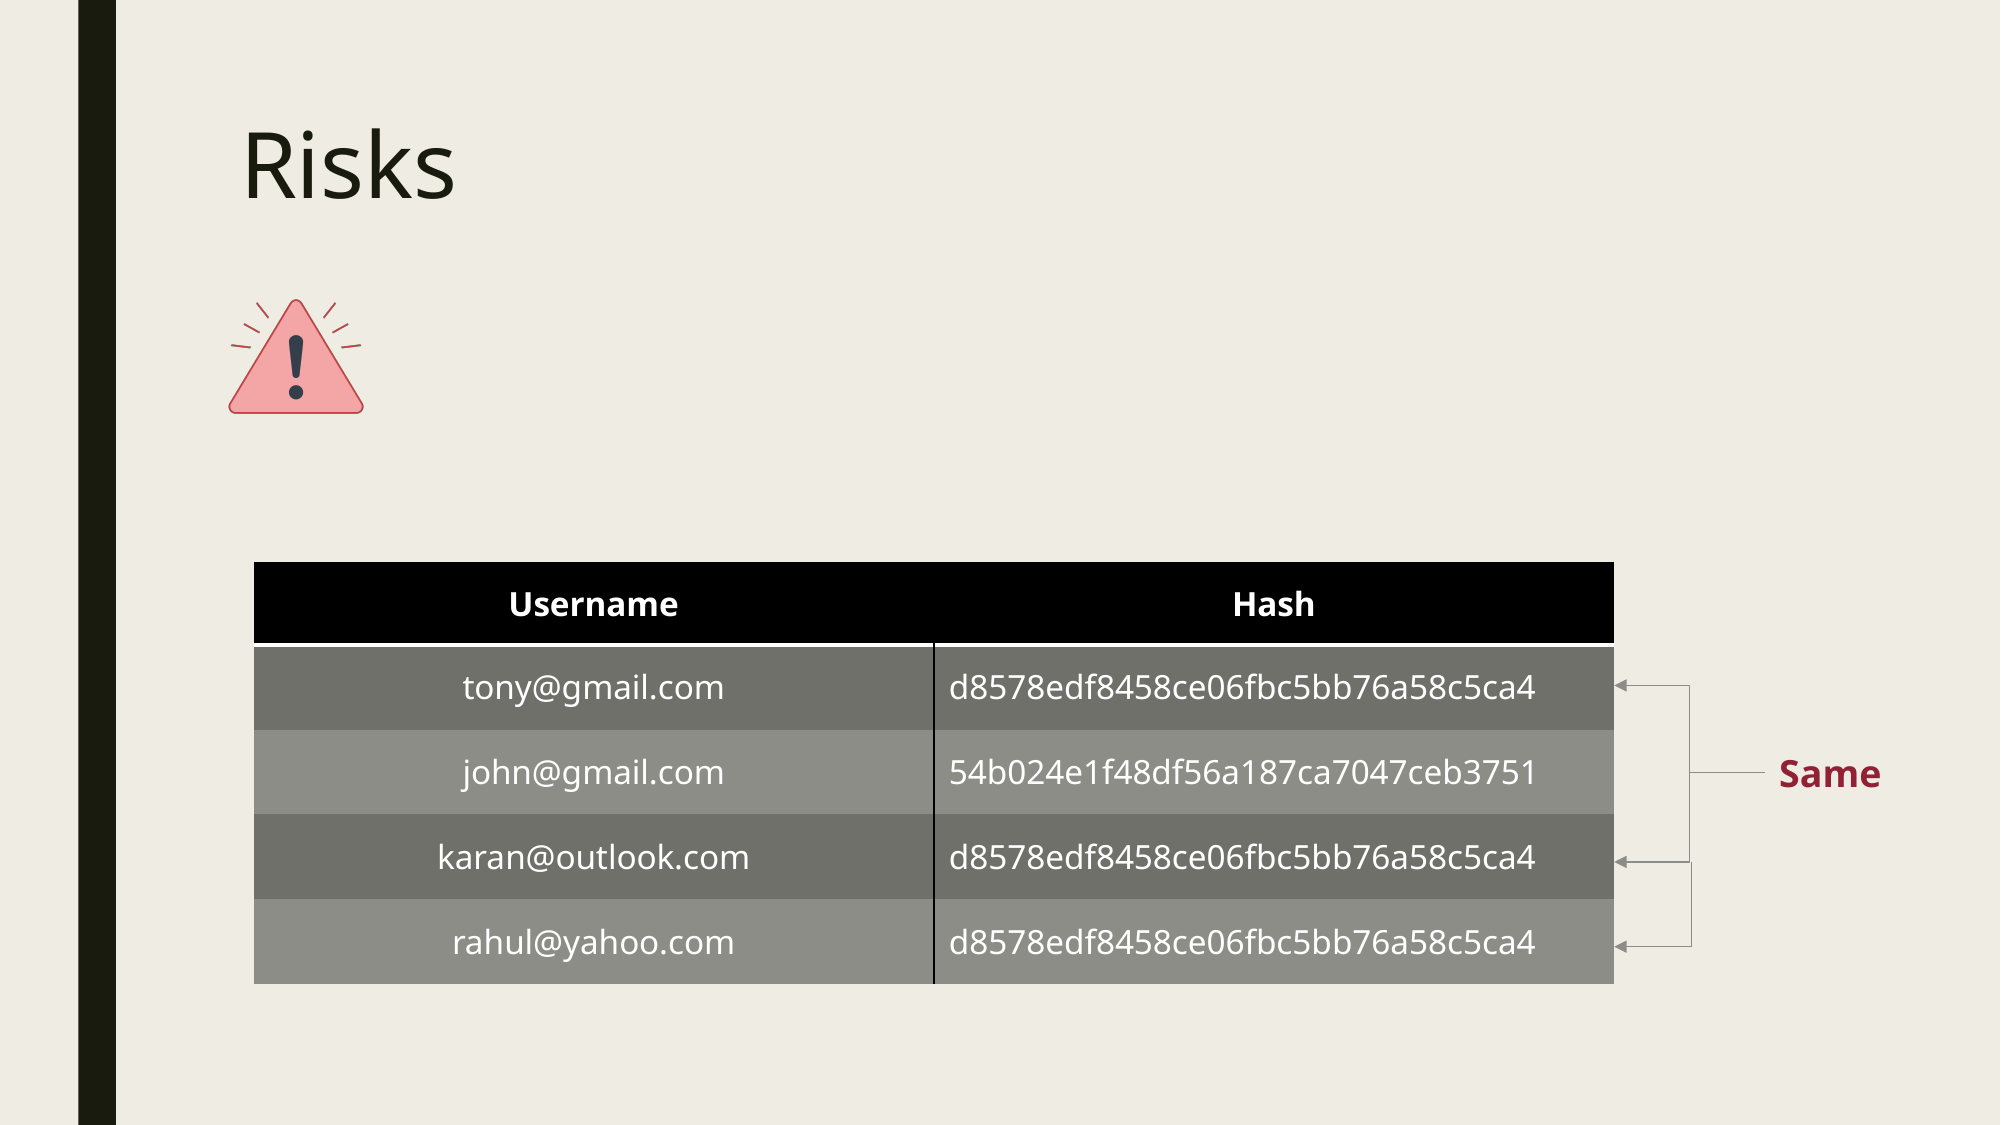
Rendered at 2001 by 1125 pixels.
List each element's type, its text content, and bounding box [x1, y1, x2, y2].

table_header Username [254, 562, 934, 643]
title Risks [225, 112, 1800, 357]
table_header Hash [934, 562, 1614, 643]
picture [224, 285, 367, 428]
table_cell tony@gmail.com [254, 647, 933, 730]
text_box Same [1770, 742, 1897, 803]
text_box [1614, 772, 1770, 862]
table_cell karan@outlook.com [254, 814, 933, 899]
table_cell d8578edf8458ce06fbc5bb76a58c5ca4 [935, 647, 1614, 730]
table_cell rahul@yahoo.com [254, 899, 933, 984]
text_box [1614, 685, 1770, 772]
table_cell 54b024e1f48df56a187ca7047ceb3751 [935, 730, 1614, 814]
table_cell d8578edf8458ce06fbc5bb76a58c5ca4 [935, 814, 1614, 899]
table_cell d8578edf8458ce06fbc5bb76a58c5ca4 [935, 899, 1614, 984]
table_cell john@gmail.com [254, 730, 933, 814]
